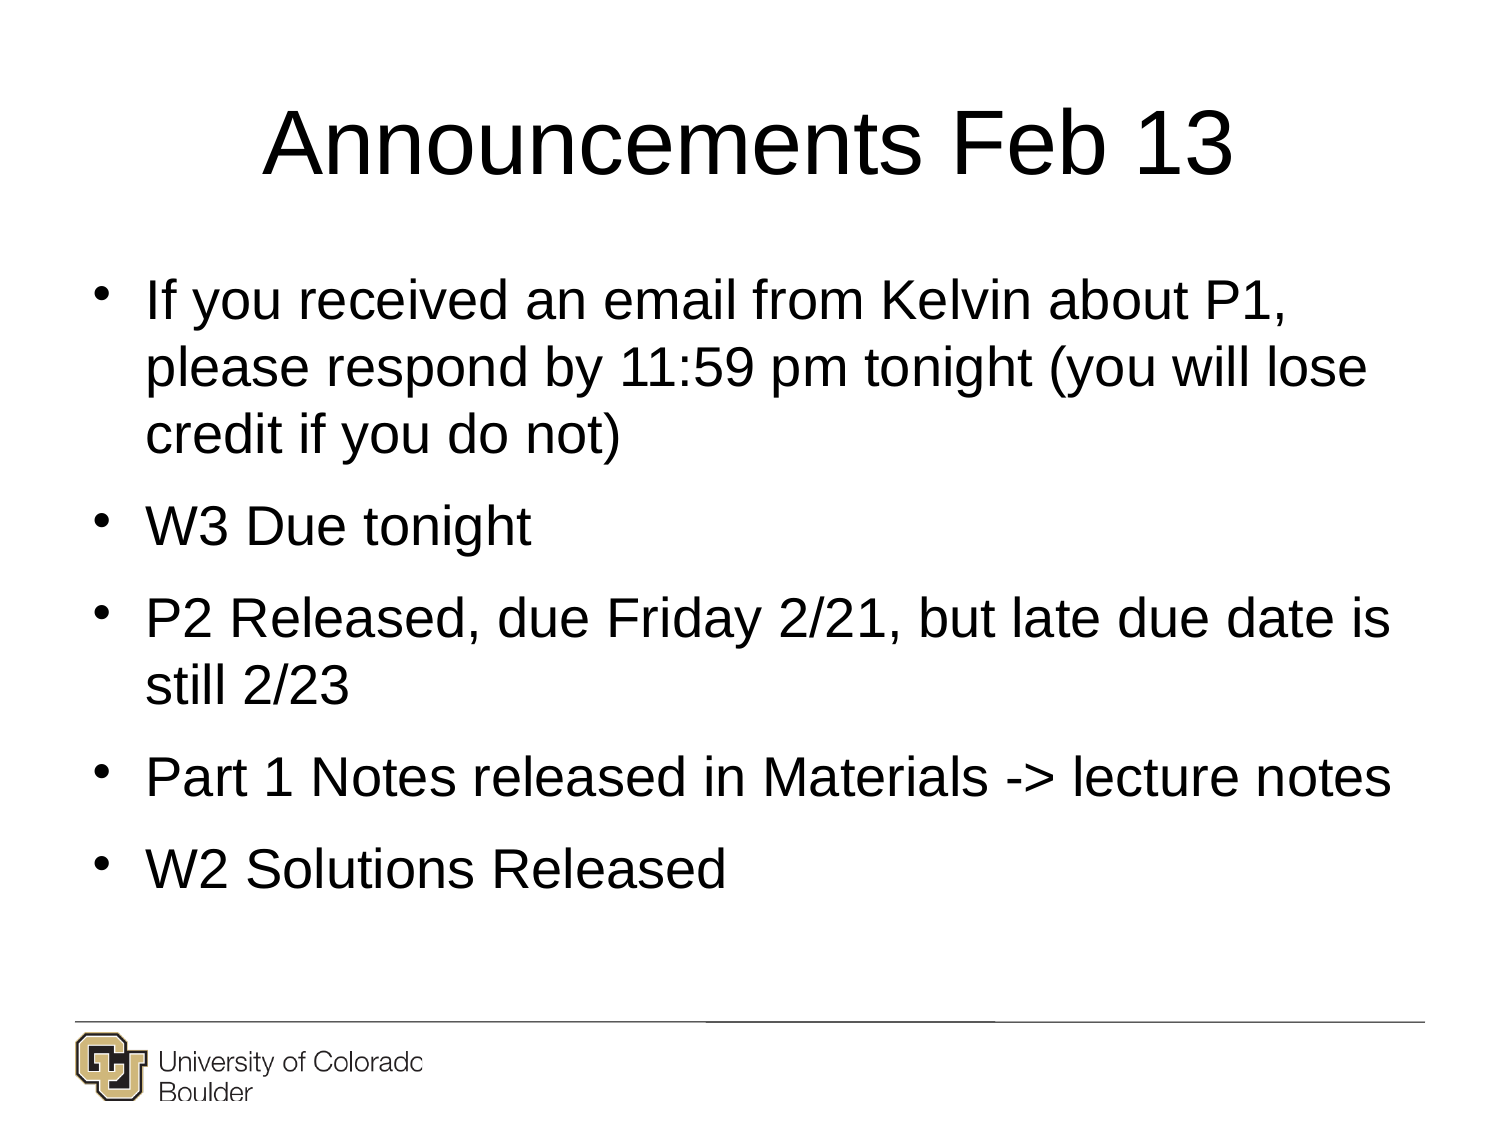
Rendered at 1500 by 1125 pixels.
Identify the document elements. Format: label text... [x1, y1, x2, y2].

title Announcements Feb 13 [75, 44, 1425, 232]
list If you received an email from Kelvin about P1, please respond by 11:59 pm tonight (you will lose credit if you do not) W3 Due tonight P2 Released, due Friday 2/21, but late due date is still 2/23 Part 1 Notes released in Materials -> lecture notes W2 Solutions Released [75, 263, 1425, 915]
